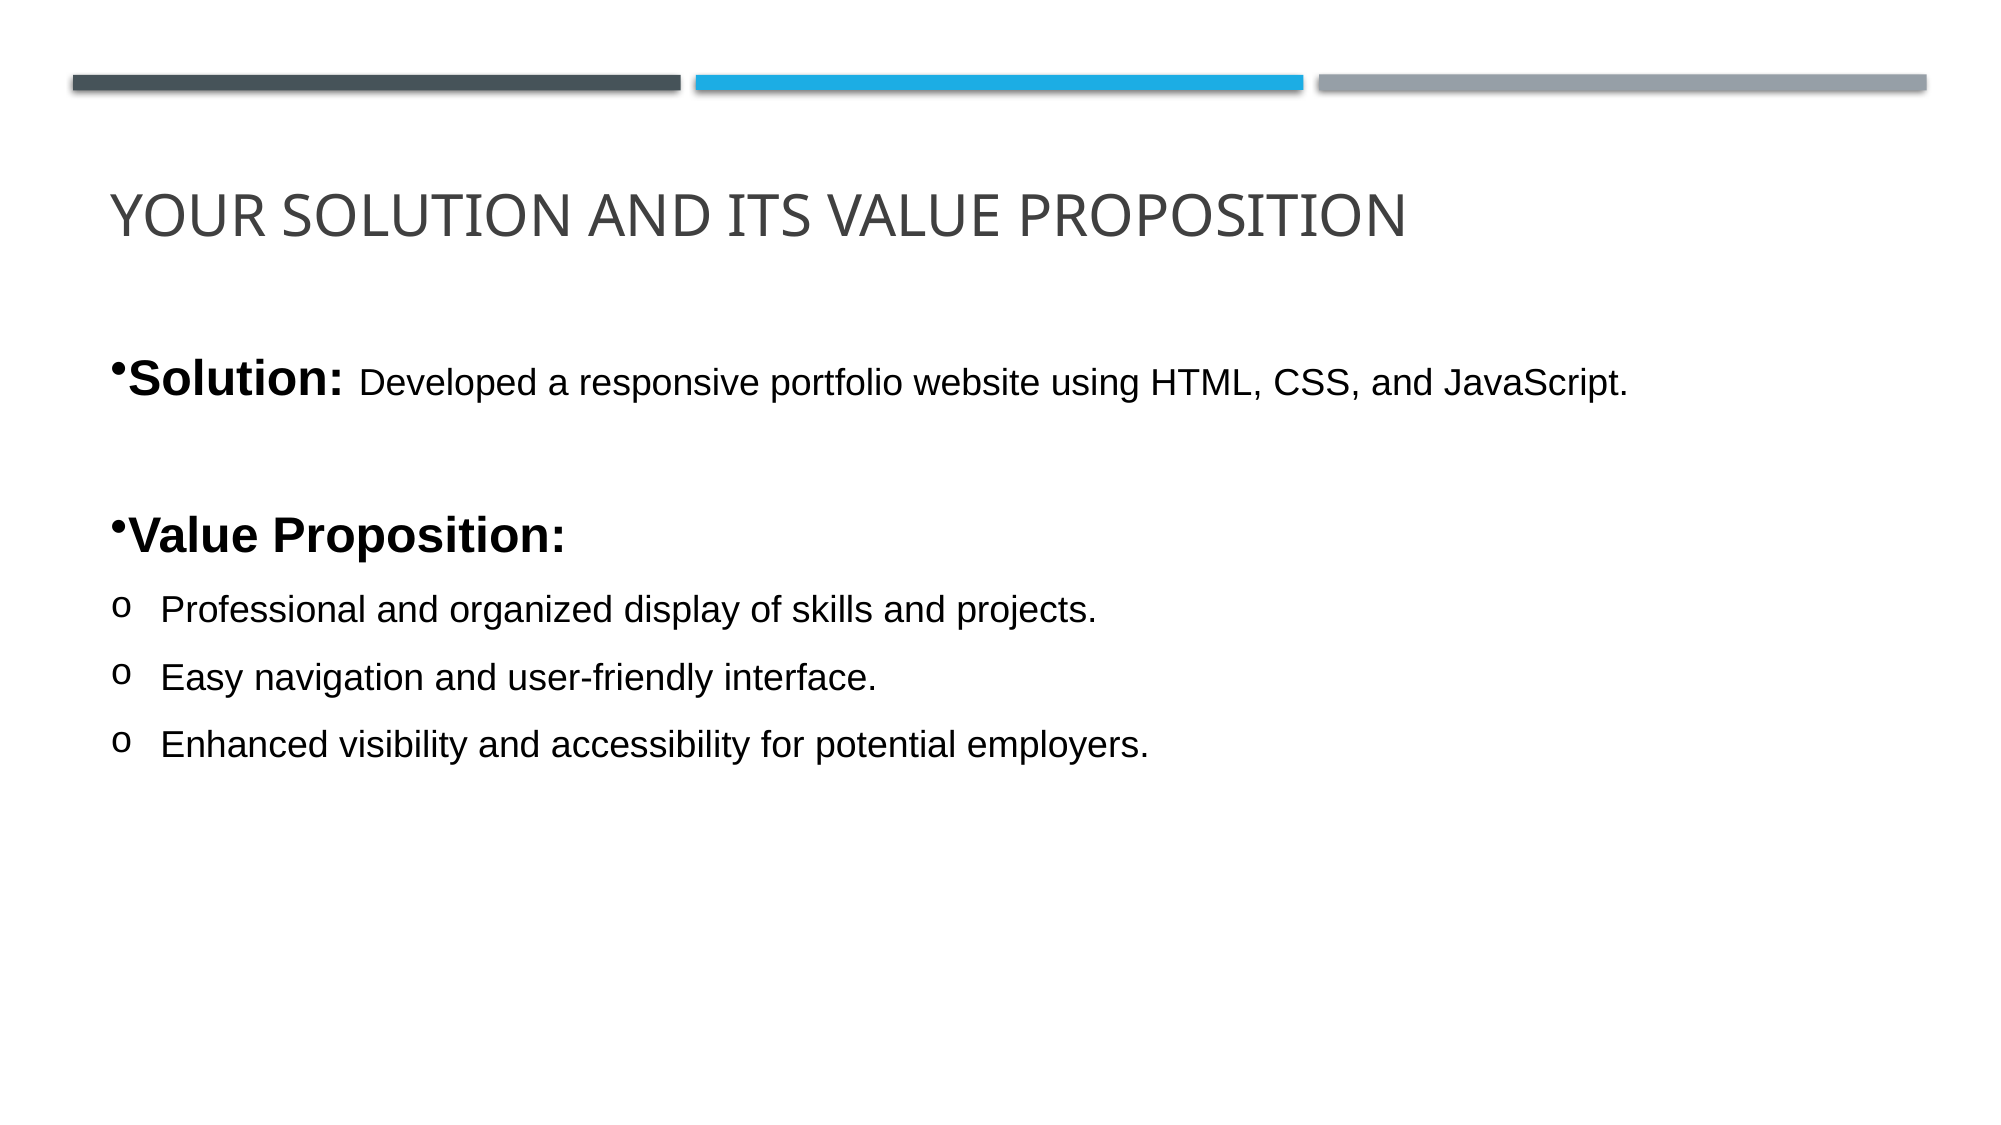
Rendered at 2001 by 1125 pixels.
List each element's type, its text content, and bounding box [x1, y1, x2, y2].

title YOUR SOLUTION AND ITS VALUE PROPOSITION [95, 81, 1905, 276]
list Solution: Developed a responsive portfolio website using HTML, CSS, and JavaScript. Value Proposition: Professional and organized display of skills and projects. Easy navigation and user-friendly interface. Enhanced visibility and accessibility for potential employers. [95, 236, 1661, 889]
